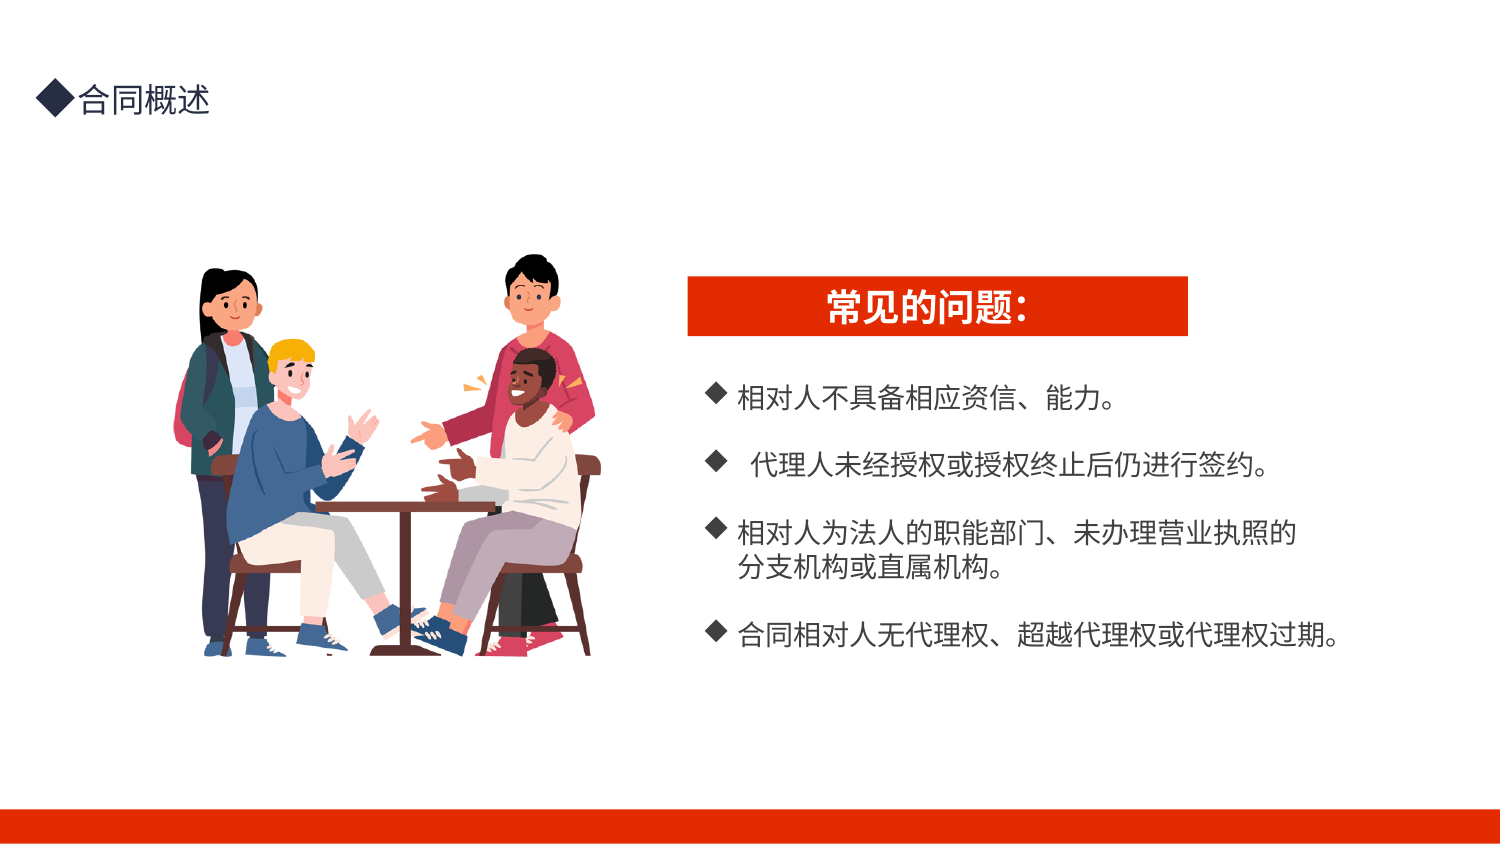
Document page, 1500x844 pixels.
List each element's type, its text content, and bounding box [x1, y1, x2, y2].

text_box 常见的问题： [687, 276, 1188, 337]
text_box 合同相对人无代理权、超越代理权或代理权过期。 [687, 610, 1493, 659]
picture [153, 212, 663, 722]
text_box 相对人为法人的职能部门、未办理营业执照的分支机构或直属机构。 [687, 508, 1338, 591]
text_box 相对人不具备相应资信、能力。 [687, 372, 1488, 422]
text_box 代理人未经授权或授权终止后仍进行签约。 [687, 440, 1500, 489]
